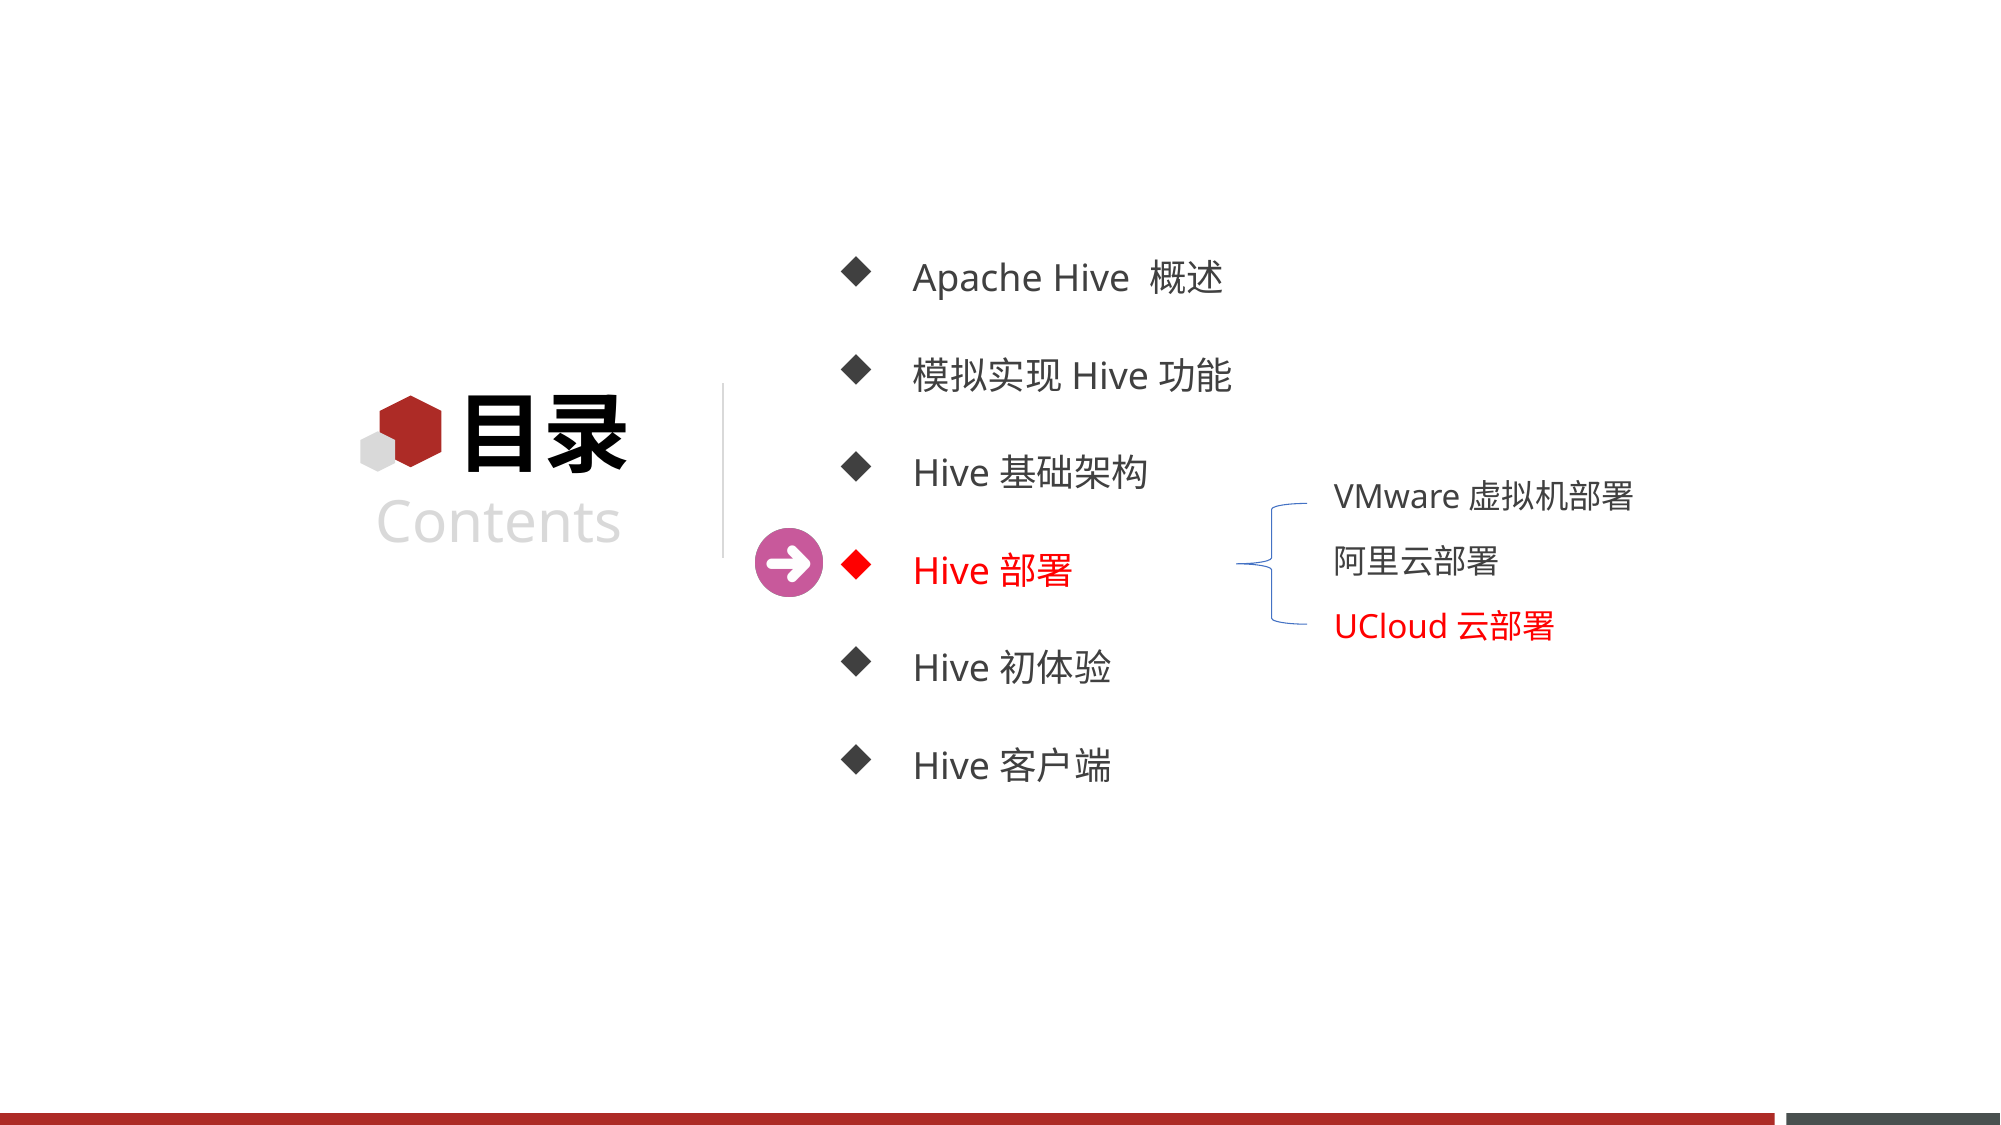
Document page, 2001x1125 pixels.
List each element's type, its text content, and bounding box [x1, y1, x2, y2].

picture [755, 528, 823, 597]
list Apache Hive 概述 模拟实现Hive功能 Hive基础架构 Hive部署 Hive初体验 Hive客户端 [822, 149, 1803, 848]
text_box 阿里云部署 [1318, 532, 1758, 588]
text_box UCloud云部署 [1318, 597, 1758, 653]
text_box [1236, 502, 1308, 625]
text_box VMware虚拟机部署 [1318, 467, 1758, 523]
